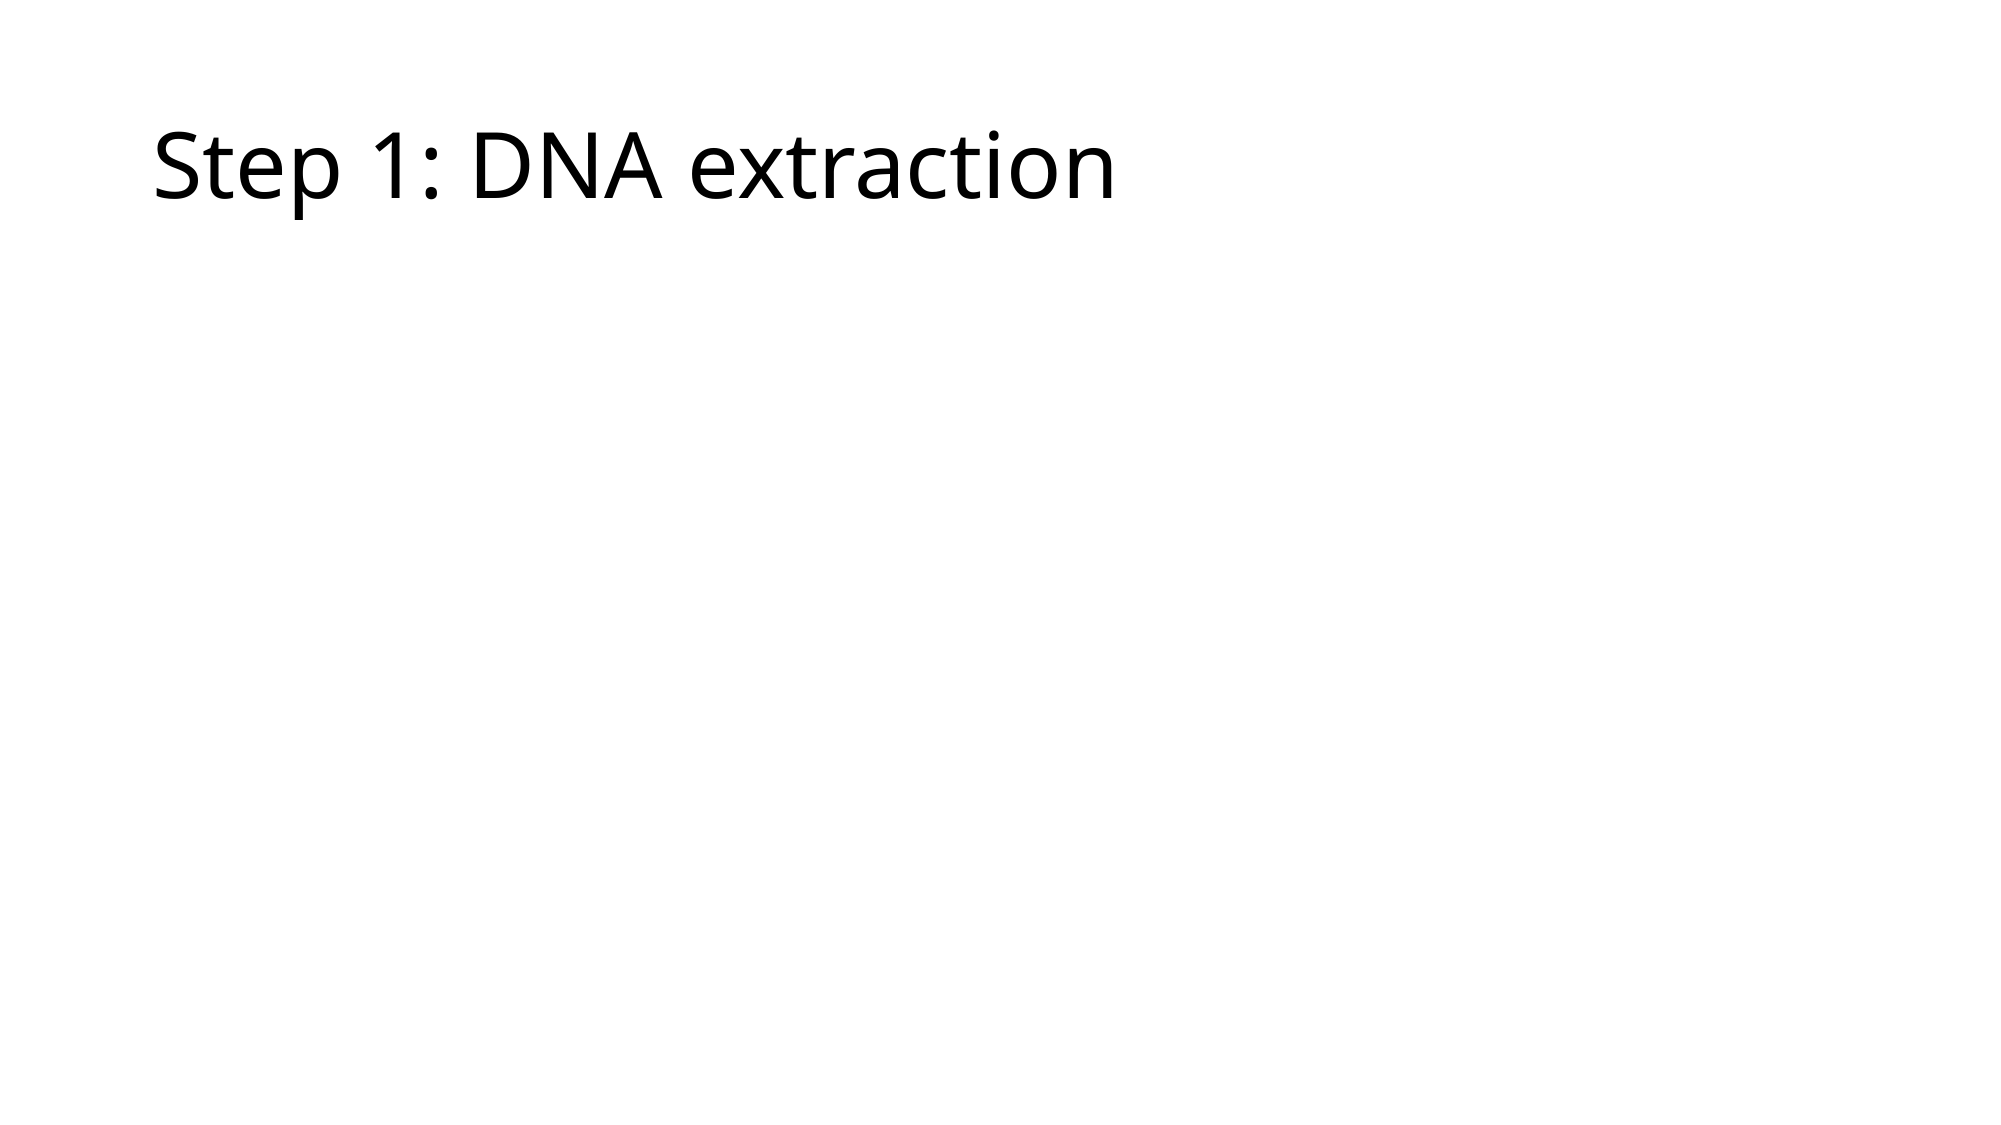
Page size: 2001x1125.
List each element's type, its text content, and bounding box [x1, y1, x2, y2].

title Step 1: DNA extraction [137, 59, 1863, 278]
